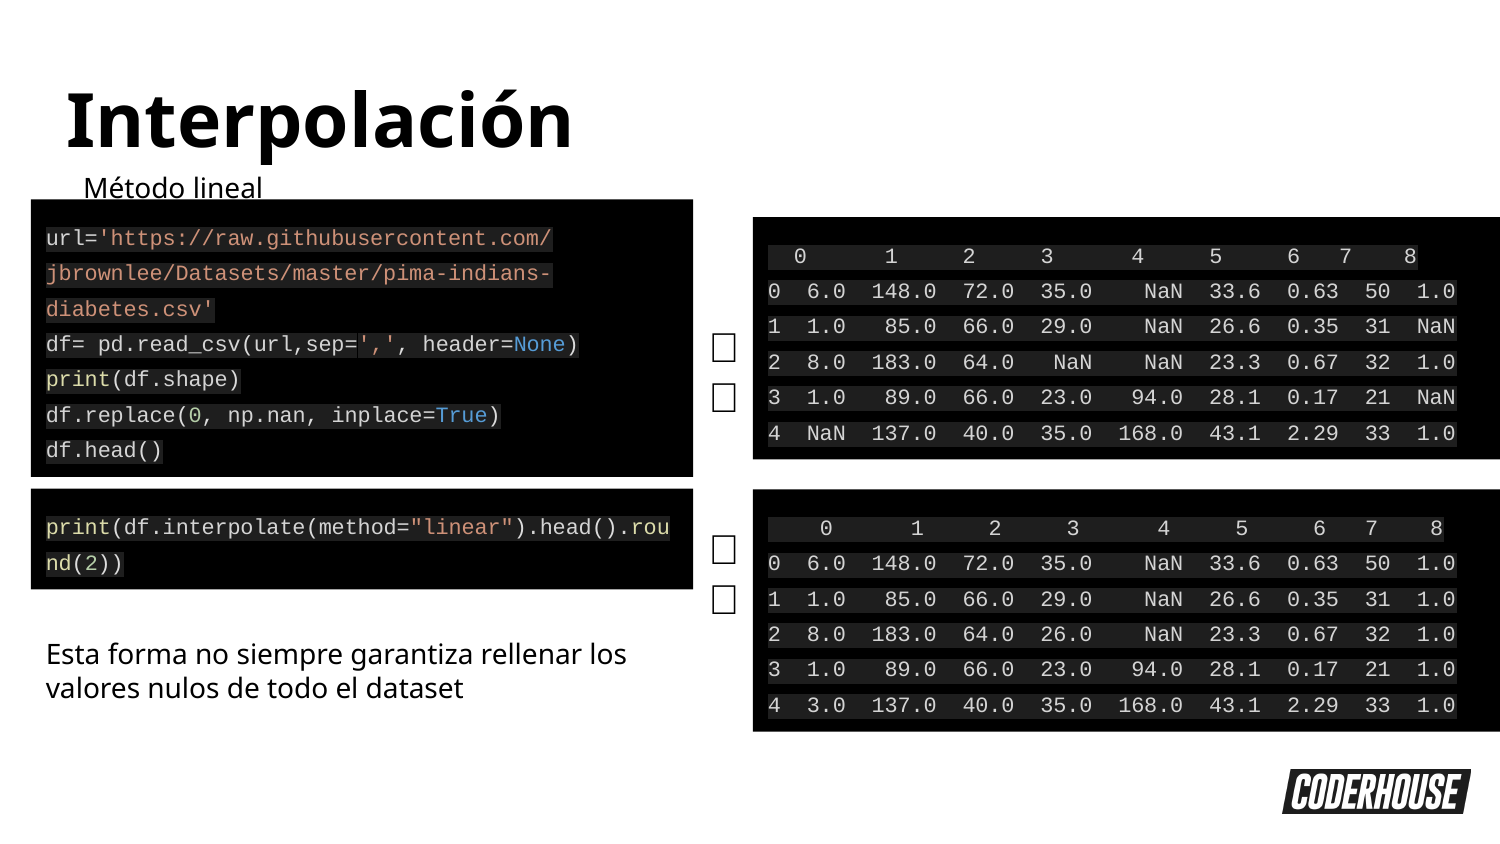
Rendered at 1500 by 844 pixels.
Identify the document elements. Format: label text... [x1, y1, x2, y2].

text_box 0 1 2 3 4 5 6 7 8 0 6.0 148.0 72.0 35.0 NaN 33.6 0.63 50 1.0 1 1.0 85.0 66.0 29.0 NaN 26.6 0.35 31 1.0 2 8.0 183.0 64.0 26.0 NaN 23.3 0.67 32 1.0 3 1.0 89.0 66.0 23.0 94.0 28.1 0.17 21 1.0 4 3.0 137.0 40.0 35.0 168.0 43.1 2.29 33 1.0 [752, 489, 1500, 732]
text_box 👉 [693, 507, 765, 638]
text_box url='https://raw.githubusercontent.com/jbrownlee/Datasets/master/pima-indians-diabetes.csv' df= pd.read_csv(url,sep=',', header=None) print(df.shape) df.replace(0, np.nan, inplace=True) df.head() [30, 199, 694, 477]
text_box 0 1 2 3 4 5 6 7 8 0 6.0 148.0 72.0 35.0 NaN 33.6 0.63 50 1.0 1 1.0 85.0 66.0 29.0 NaN 26.6 0.35 31 NaN 2 8.0 183.0 64.0 NaN NaN 23.3 0.67 32 1.0 3 1.0 89.0 66.0 23.0 94.0 28.1 0.17 21 NaN 4 NaN 137.0 40.0 35.0 168.0 43.1 2.29 33 1.0 [752, 217, 1500, 460]
text_box Interpolación [51, 67, 1194, 122]
text_box 👉 [693, 305, 765, 436]
text_box print(df.interpolate(method="linear").head().round(2)) [30, 488, 694, 590]
text_box Esta forma no siempre garantiza rellenar los valores nulos de todo el dataset [30, 621, 711, 719]
text_box Método lineal [68, 155, 1426, 220]
picture [1281, 769, 1471, 814]
